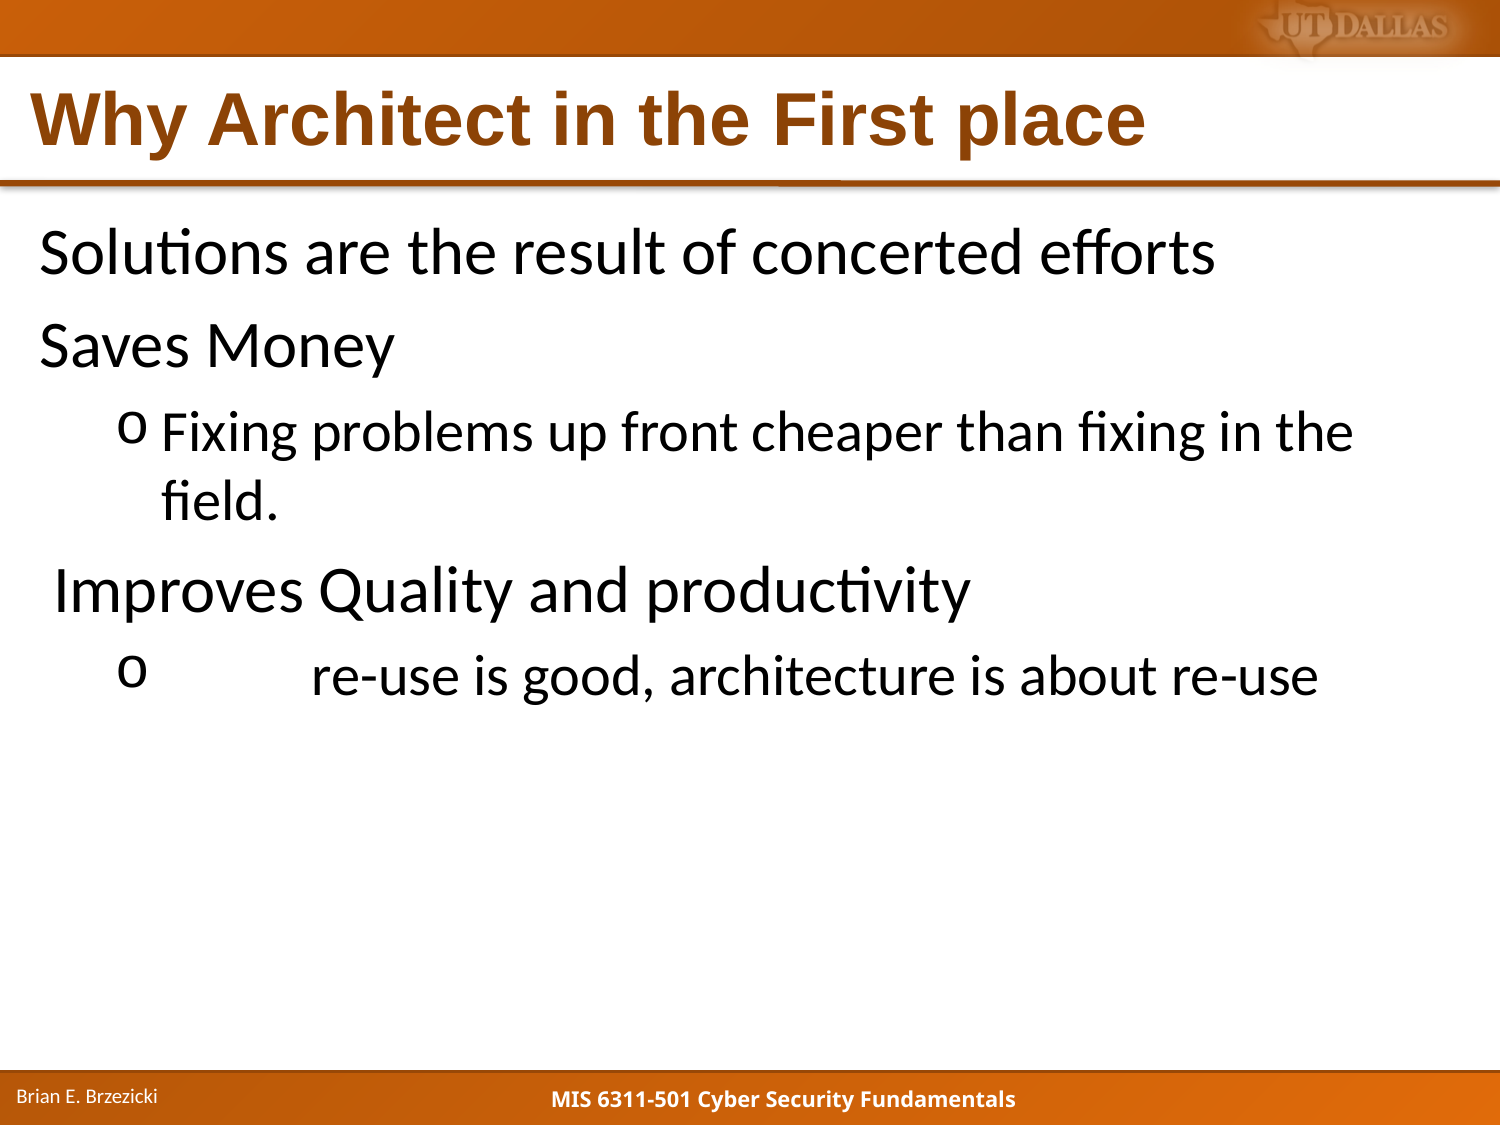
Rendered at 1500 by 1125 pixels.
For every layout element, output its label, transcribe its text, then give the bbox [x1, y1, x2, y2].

list Solutions are the result of concerted efforts Saves Money Fixing problems up front cheaper than fixing in the field. Improves Quality and productivity re-use is good, architecture is about re-use [24, 199, 1500, 1077]
title Why Architect in the First place [0, 64, 1500, 178]
picture [1218, 0, 1500, 64]
text_box Brian E. Brzezicki [1, 1074, 173, 1115]
